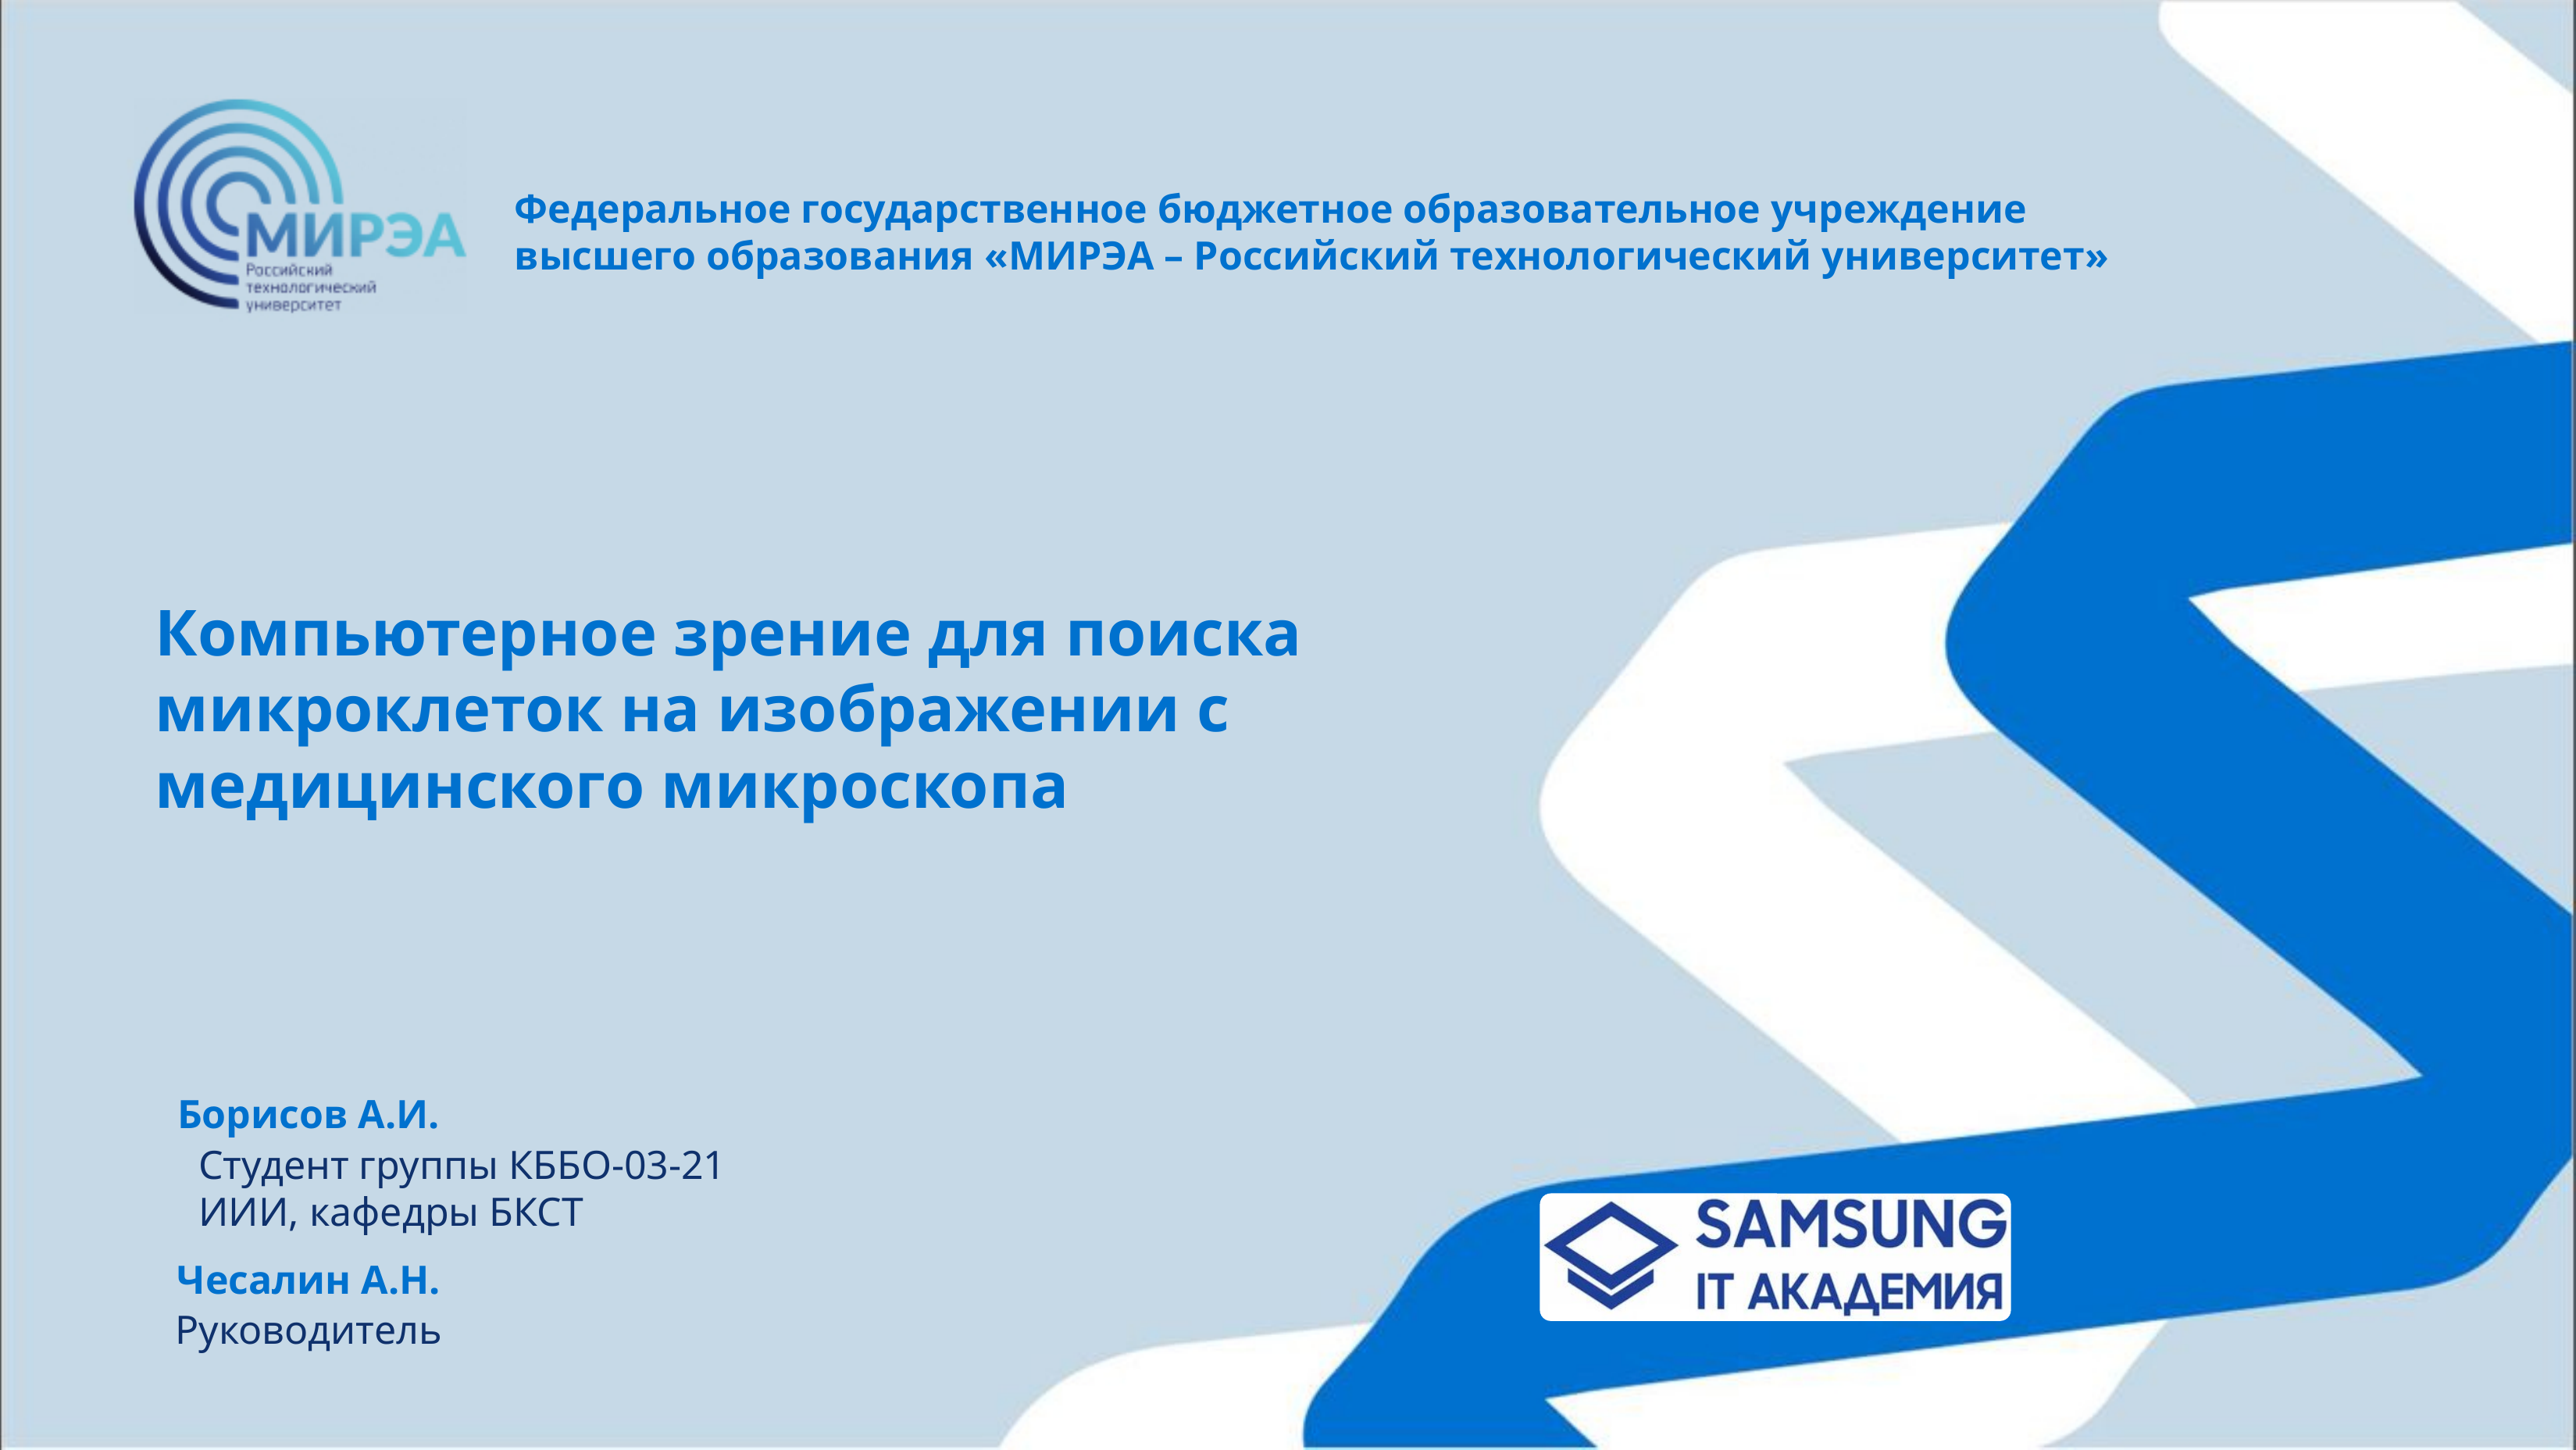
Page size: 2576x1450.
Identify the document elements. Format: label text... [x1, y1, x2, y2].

text_box Руководитель [163, 1299, 455, 1359]
picture [0, 0, 2576, 1450]
text_box Компьютерное зрение для поиска микроклеток на изображении с медицинского микроскопа [155, 589, 1552, 821]
text_box Чесалин А.Н. [165, 1248, 453, 1299]
text_box Федеральное государственное бюджетное образовательное учреждение высшего образования «МИРЭА – Российский технологический университет» [502, 177, 2121, 284]
text_box Студент группы КББО-03-21 ИИИ, кафедры БКСТ [187, 1134, 738, 1240]
text_box Борисов А.И. [166, 1084, 452, 1143]
